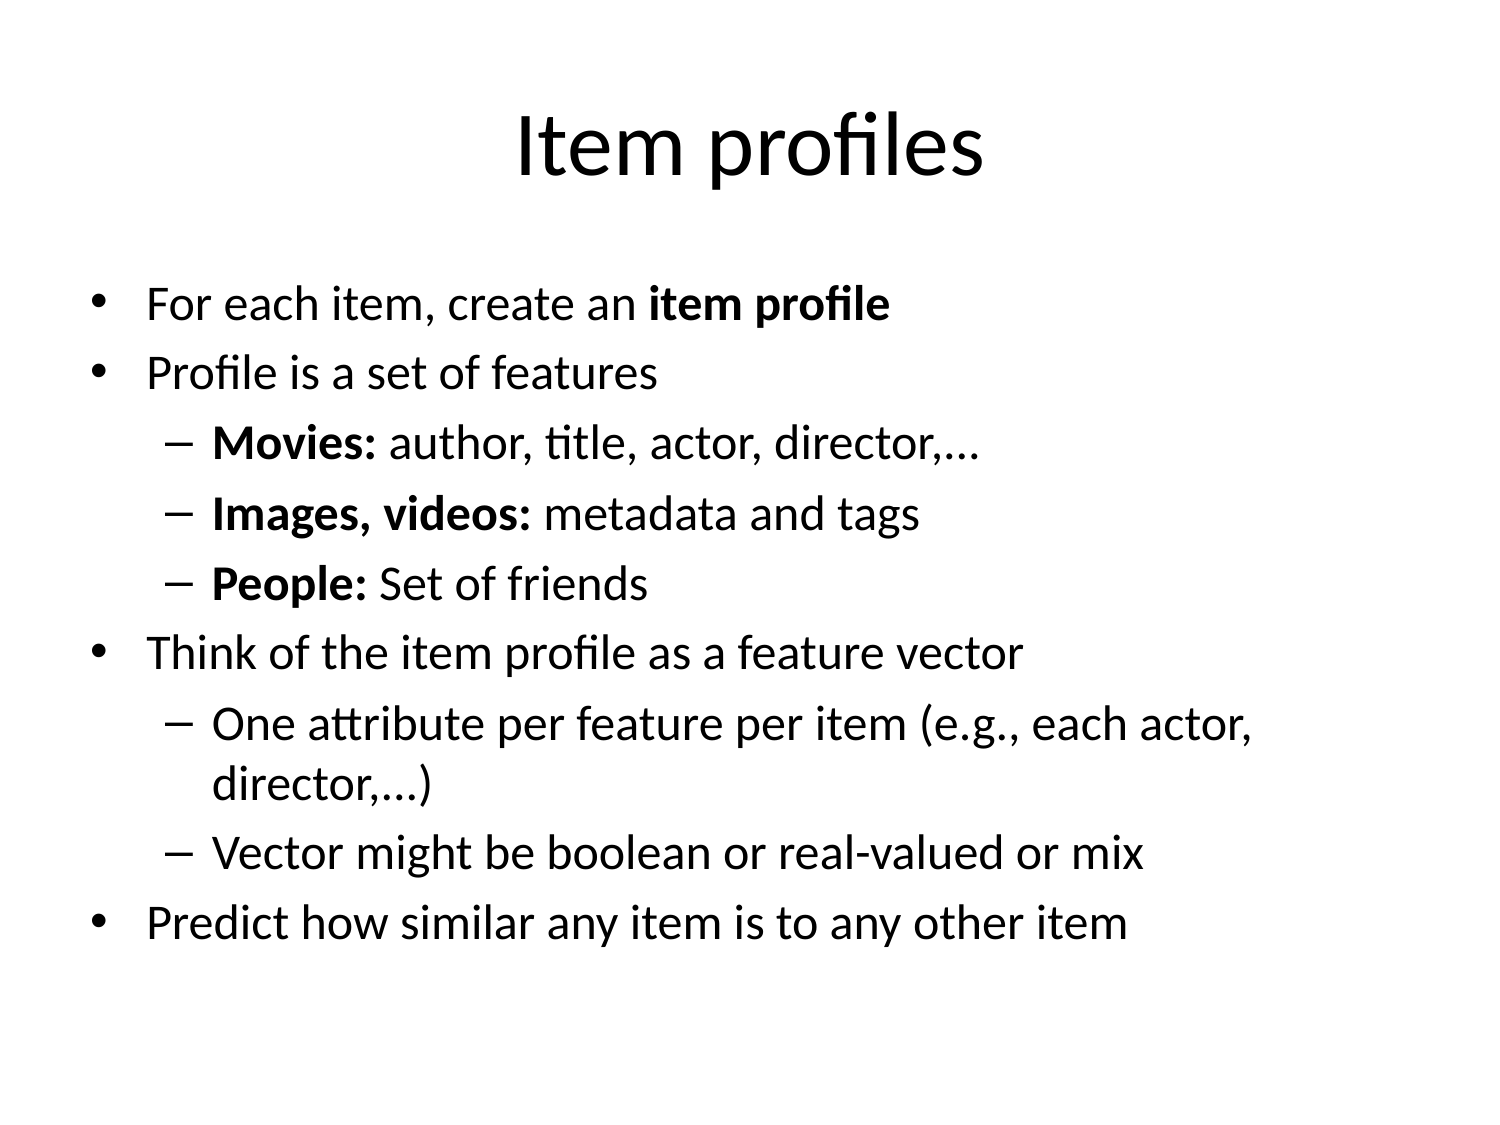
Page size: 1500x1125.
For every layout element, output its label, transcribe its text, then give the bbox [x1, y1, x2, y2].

list For each item, create an item profile Profile is a set of features Movies: author, title, actor, director,... Images, videos: metadata and tags People: Set of friends Think of the item profile as a feature vector One attribute per feature per item (e.g., each actor, director,...) Vector might be boolean or real-valued or mix Predict how similar any item is to any other item [75, 262, 1425, 1005]
title Item profiles [75, 45, 1425, 233]
